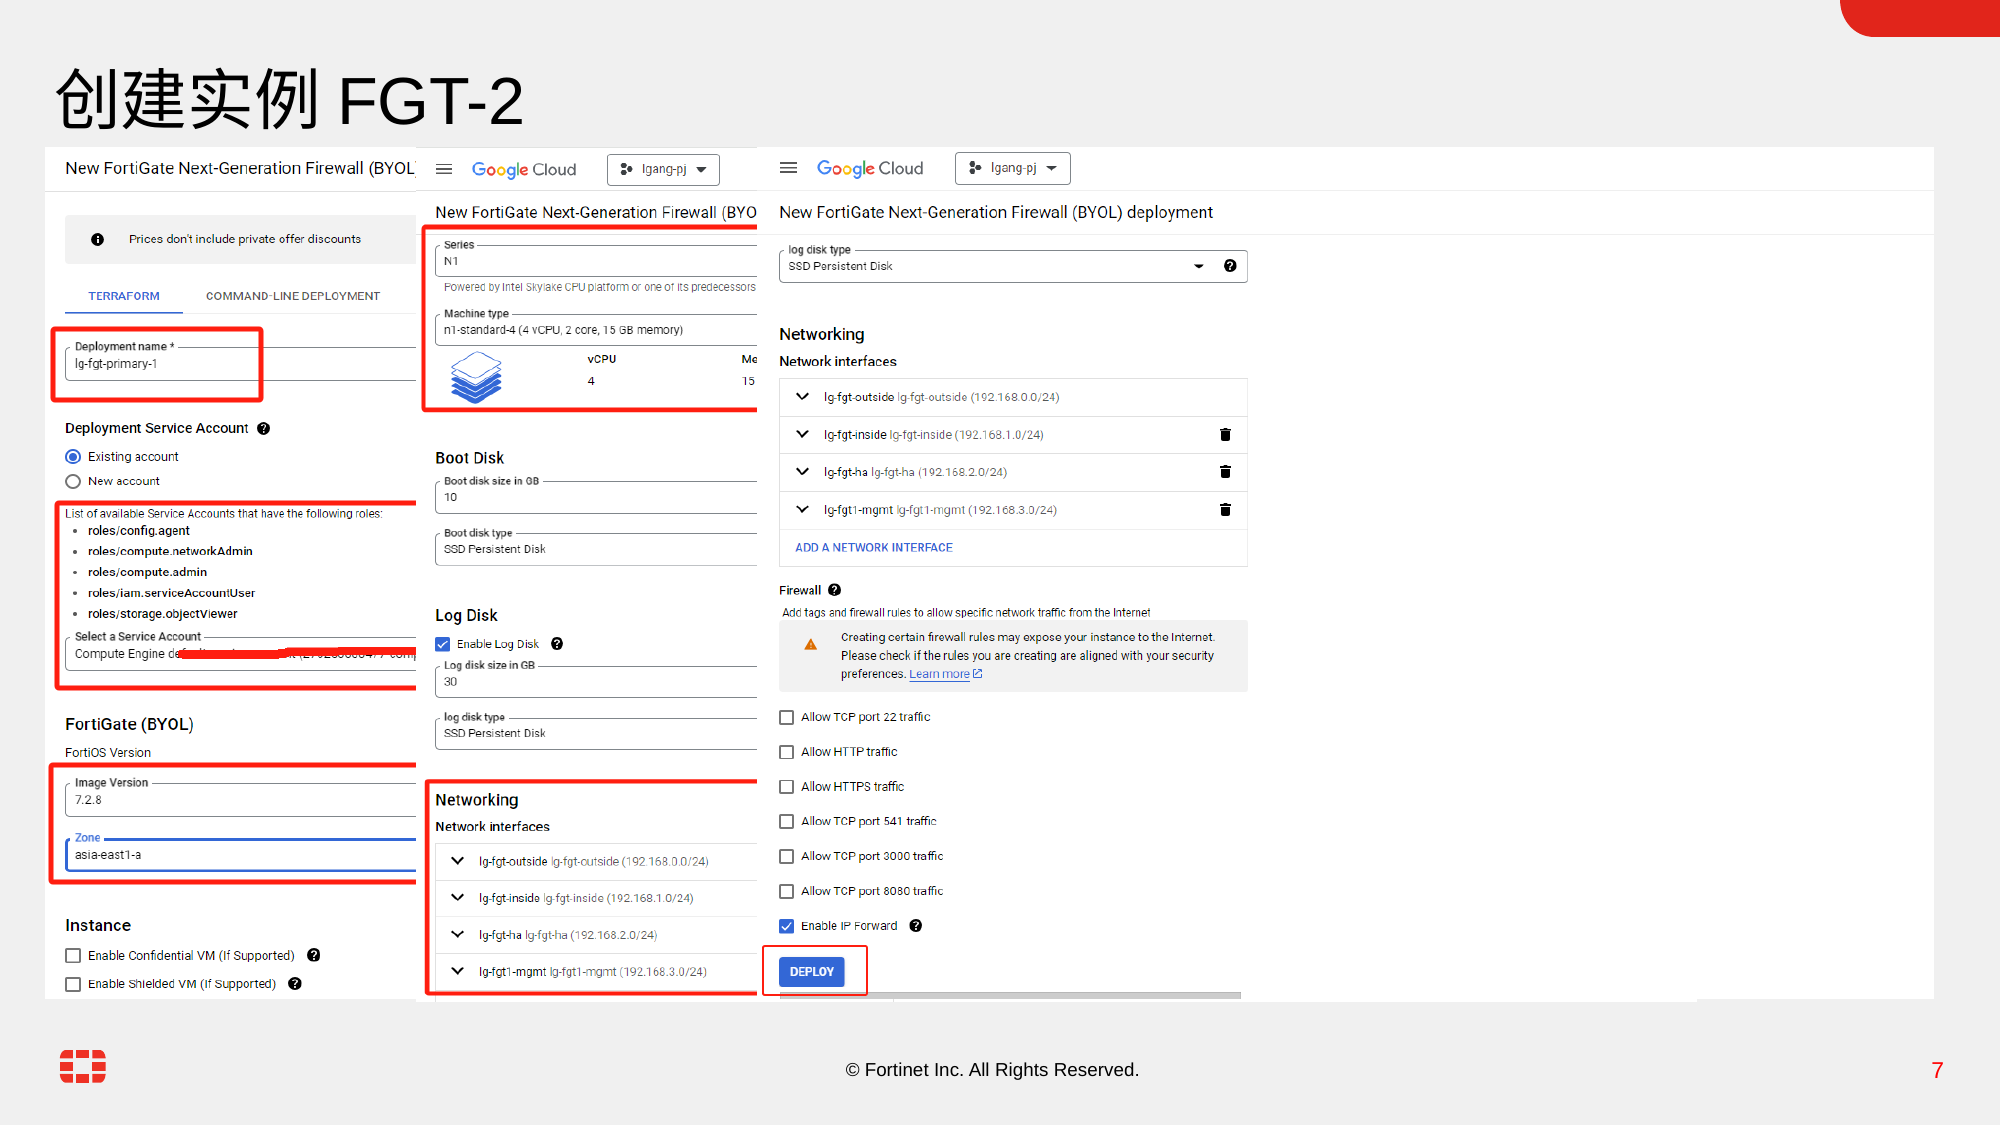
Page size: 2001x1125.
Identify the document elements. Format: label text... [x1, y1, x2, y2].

picture [45, 147, 1934, 1002]
text_box 创建实例FGT-2 [39, 59, 541, 147]
